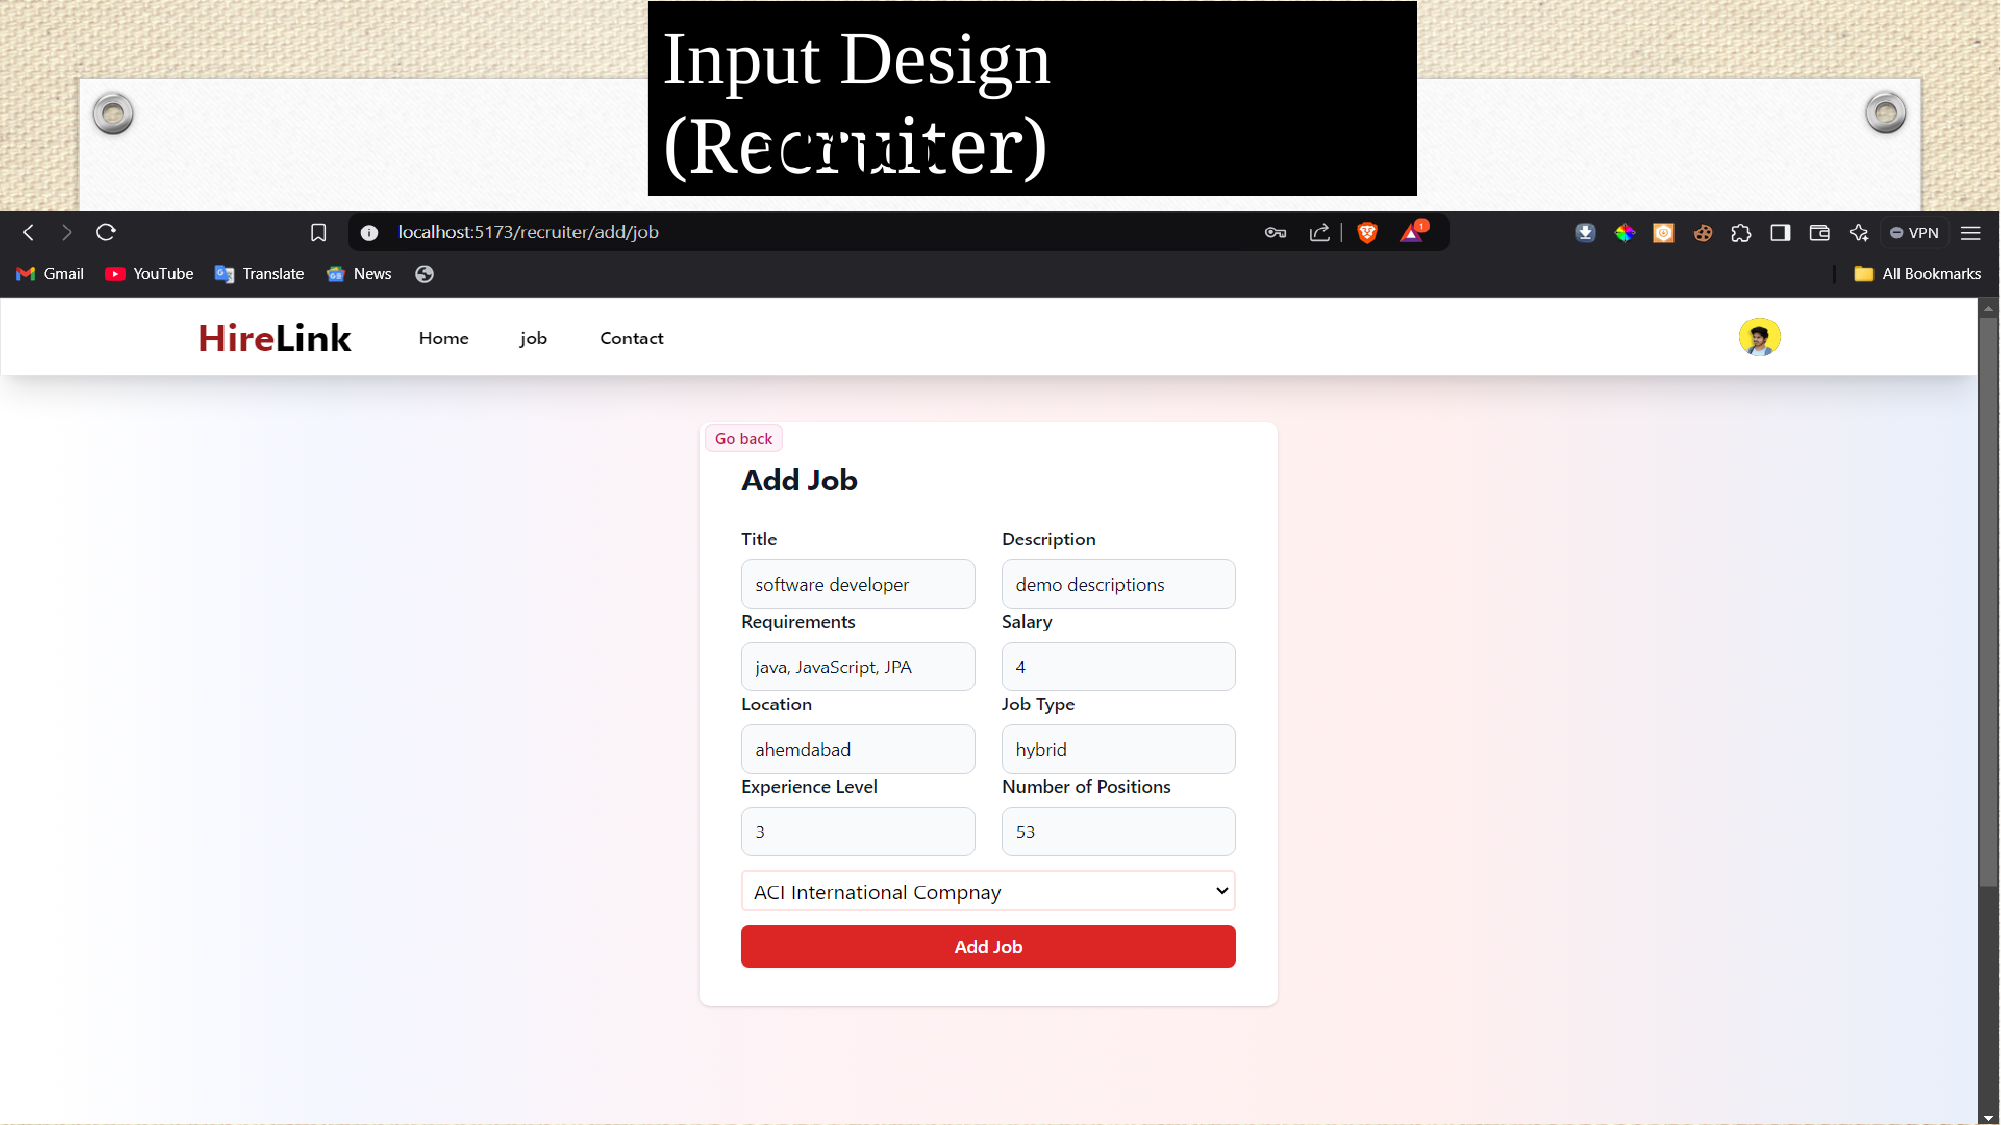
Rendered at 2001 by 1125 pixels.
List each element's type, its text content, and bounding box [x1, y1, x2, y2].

text_box Input Design (Recruiter) [647, 1, 1417, 196]
picture [0, 0, 2001, 1125]
text_box add job [736, 110, 955, 186]
